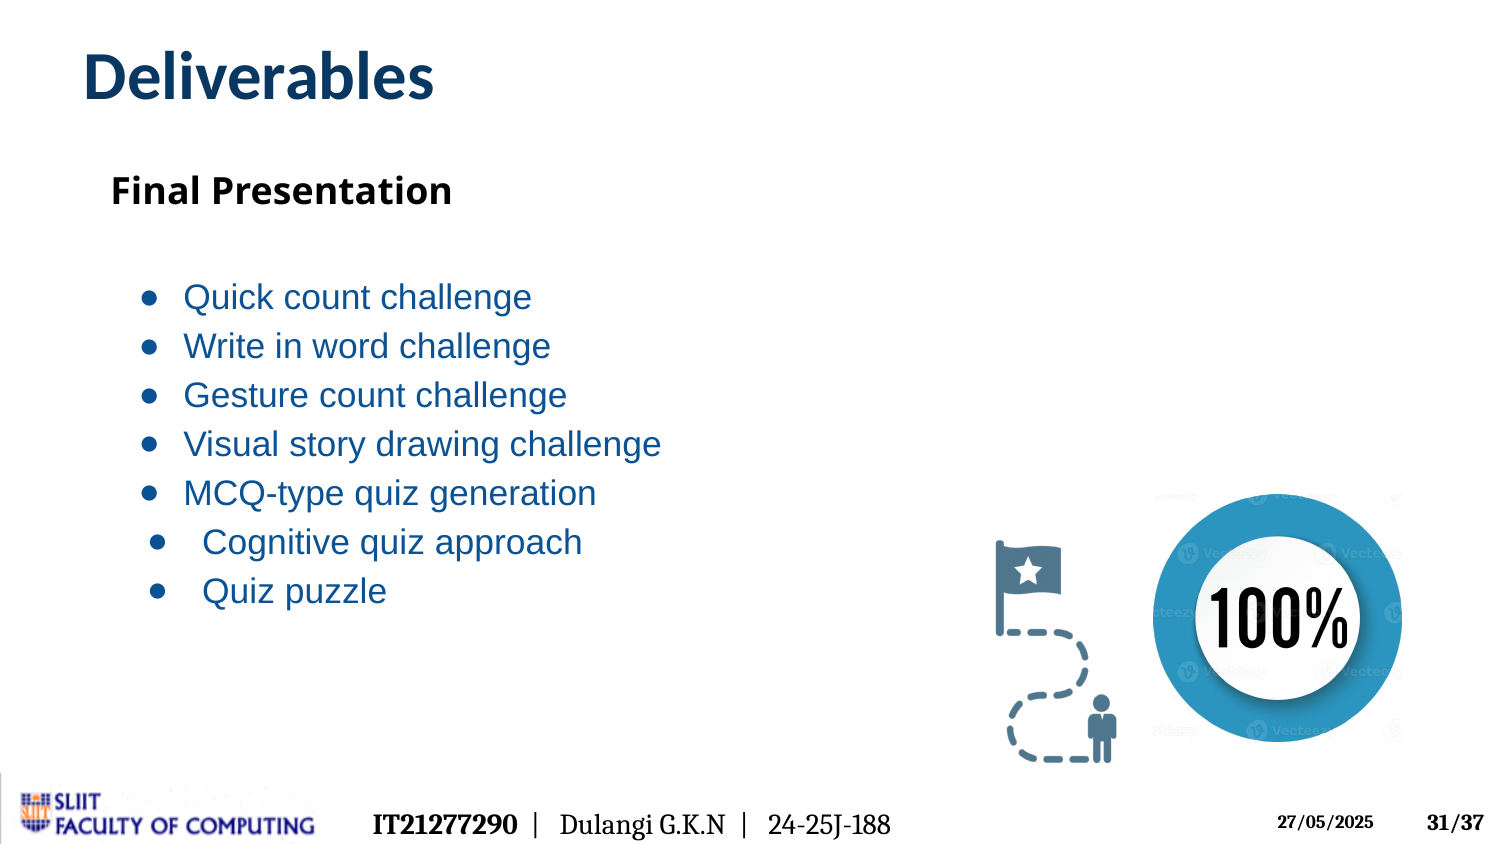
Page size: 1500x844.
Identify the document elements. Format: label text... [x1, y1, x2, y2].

text_box Final Presentation [99, 155, 1481, 240]
slide_number ‹#›/37 [1423, 807, 1500, 844]
footer 27/05/2025 [1275, 809, 1414, 844]
text_box Quick count challenge Write in word challenge Gesture count challenge Visual story drawing challenge MCQ-type quiz generation Cognitive quiz approach Quiz puzzle [115, 256, 759, 622]
picture [946, 493, 1403, 768]
picture [0, 773, 324, 844]
text_box IT21277290 | Dulangi G.K.N | 24-25J-188 [361, 804, 1099, 841]
title Deliverables [83, 30, 1117, 172]
